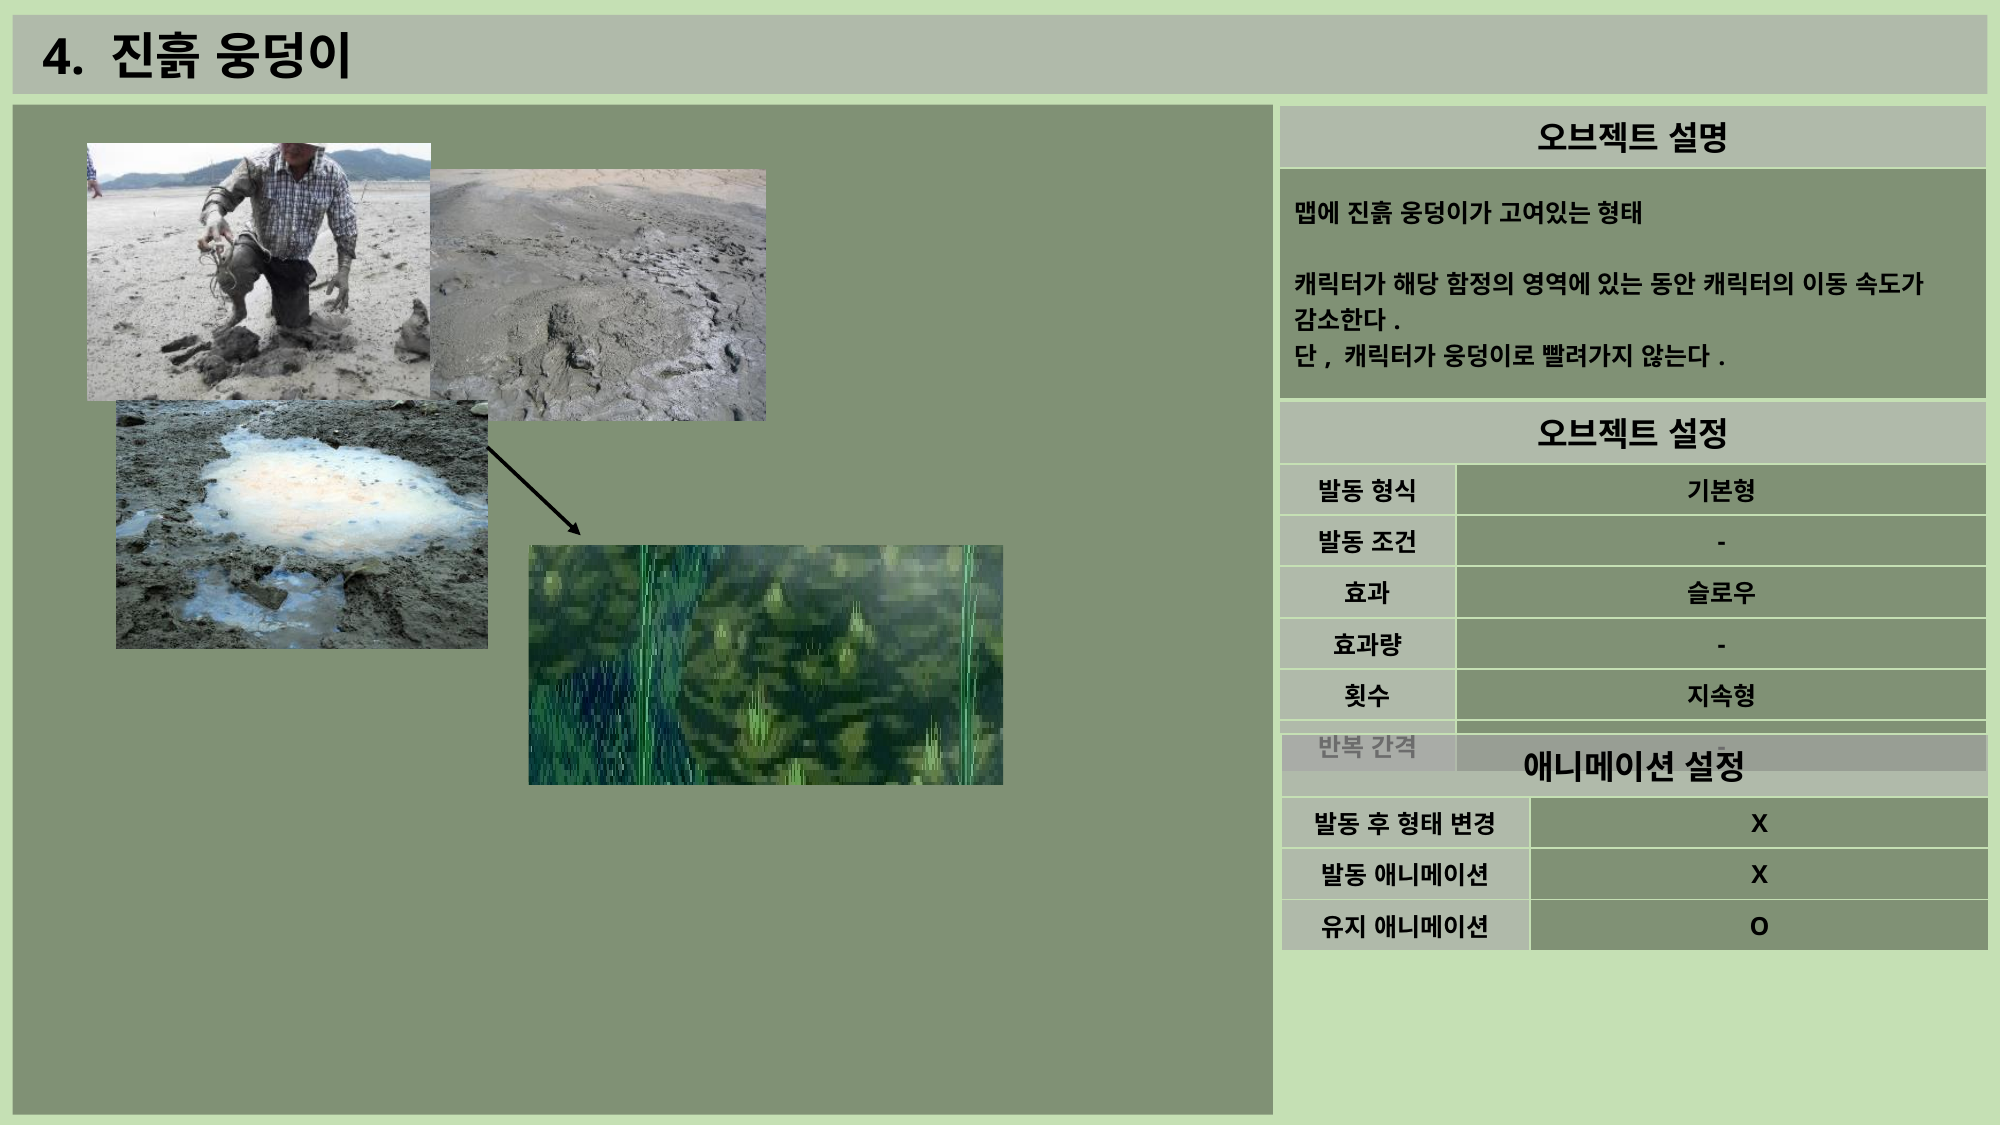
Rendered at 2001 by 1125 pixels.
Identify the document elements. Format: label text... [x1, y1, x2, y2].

table_cell X [1531, 849, 1988, 899]
table_cell 효과량 [1280, 619, 1455, 668]
table_cell - [1457, 721, 1986, 733]
table_cell 기본형 [1457, 465, 1986, 514]
table_cell - [1457, 619, 1986, 668]
table_cell 반복 간격 [1280, 721, 1455, 733]
table_header 오브젝트 설정 [1280, 402, 1986, 463]
table_cell 슬로우 [1457, 567, 1986, 617]
table_header 오브젝트 설명 [1280, 106, 1986, 167]
text_box [12, 104, 1274, 1116]
table_cell 맵에 진흙 웅덩이가 고여있는 형태 캐릭터가 해당 함정의 영역에 있는 동안 캐릭터의 이동 속도가 감소한다. 단, 캐릭터가 웅덩이로 빨려가지 않는다. [1280, 169, 1986, 398]
picture [528, 545, 1004, 785]
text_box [487, 446, 581, 536]
table_cell O [1531, 900, 1988, 950]
text_box 4. 진흙 웅덩이 [12, 14, 1988, 95]
table_cell 효과 [1280, 567, 1455, 617]
table_cell 발동 조건 [1280, 516, 1455, 565]
table_cell X [1531, 798, 1988, 847]
table_cell - [1457, 516, 1986, 565]
picture [87, 143, 766, 650]
table_cell 발동 후 형태 변경 [1282, 798, 1529, 847]
table_cell 발동 애니메이션 [1282, 849, 1529, 899]
table_cell 횟수 [1280, 670, 1455, 719]
table_cell 발동 형식 [1280, 465, 1455, 514]
table_header 애니메이션 설정 [1282, 735, 1988, 796]
table_cell 지속형 [1457, 670, 1986, 719]
table_cell 유지 애니메이션 [1282, 900, 1529, 950]
